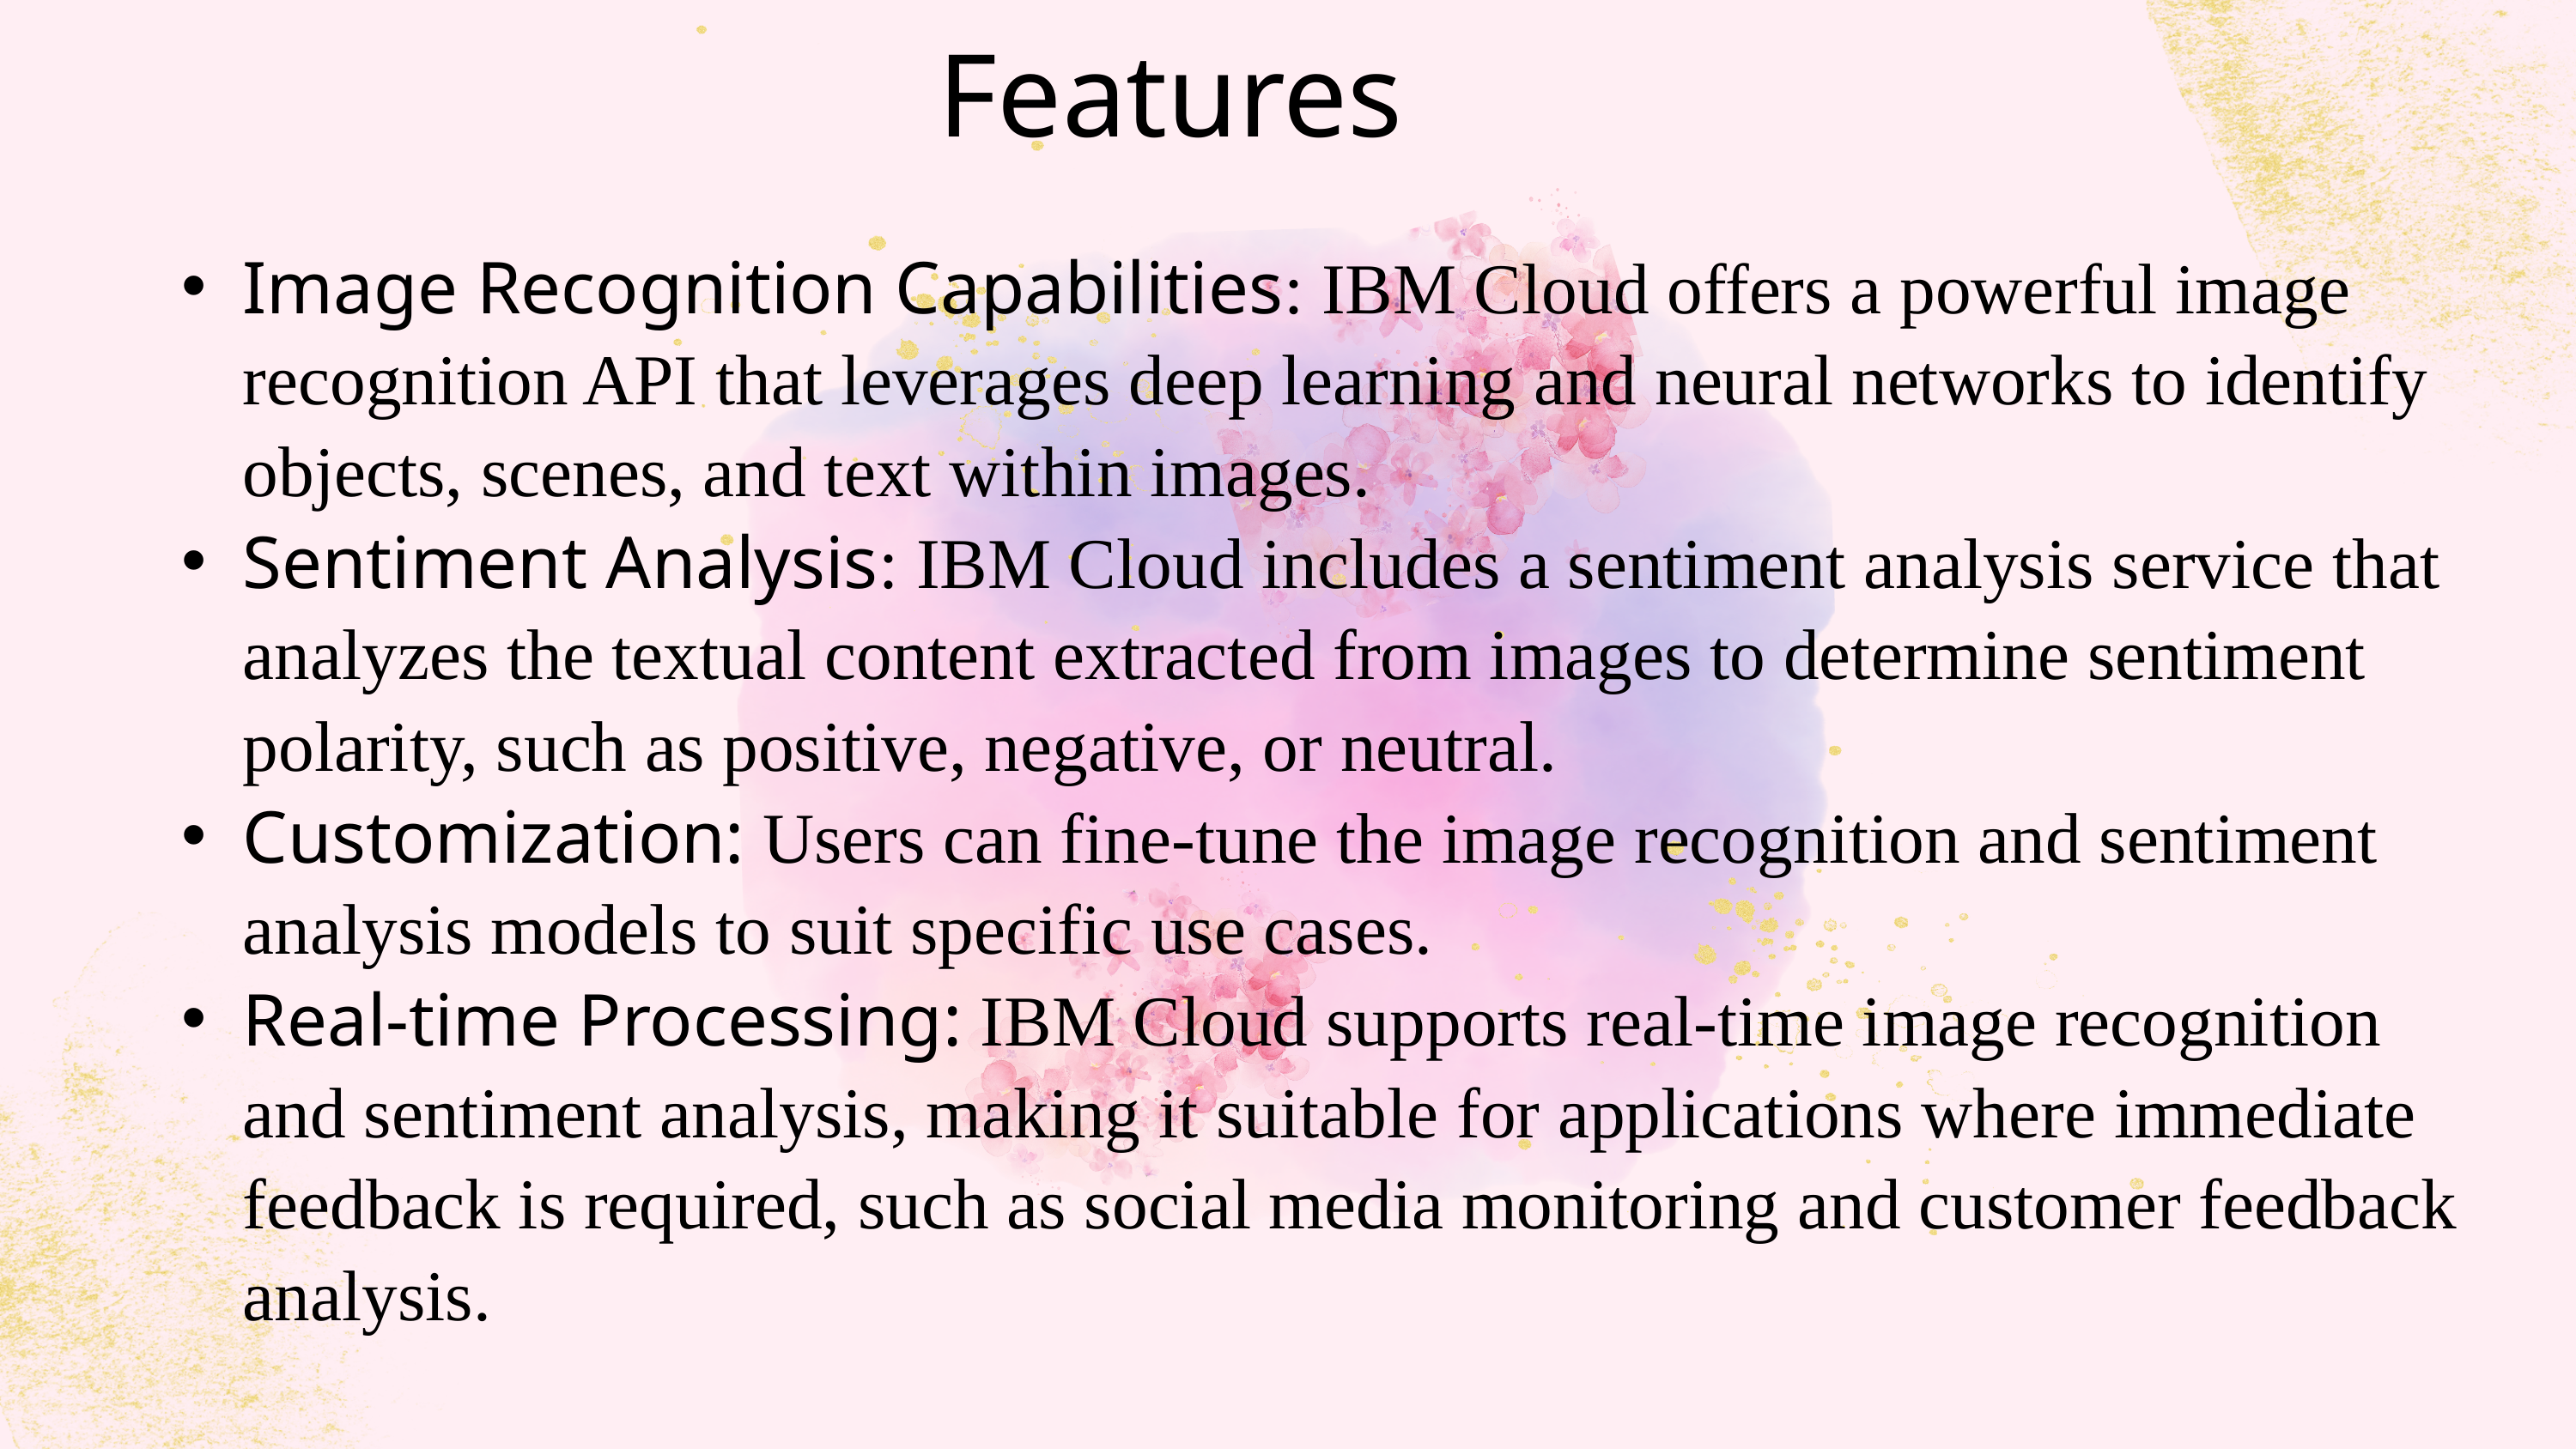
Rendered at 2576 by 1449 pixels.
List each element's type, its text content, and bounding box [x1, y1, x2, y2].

text_box [2143, 0, 2576, 502]
text_box [0, 912, 471, 1449]
text_box Image Recognition Capabilities: IBM Cloud offers a powerful image recognition API that leverages deep learning and neural networks to identify objects, scenes, and text within images. Sentiment Analysis: IBM Cloud includes a sentiment analysis service that analyzes the textual content extracted from images to determine sentiment polarity, such as positive, negative, or neutral. Customization: Users can fine-tune the image recognition and sentiment analysis models to suit specific use cases. Real-time Processing: IBM Cloud supports real-time image recognition and sentiment analysis, making it suitable for applications where immediate feedback is required, such as social media monitoring and customer feedback analysis. [121, 236, 2496, 1336]
text_box Features [293, 13, 2048, 236]
